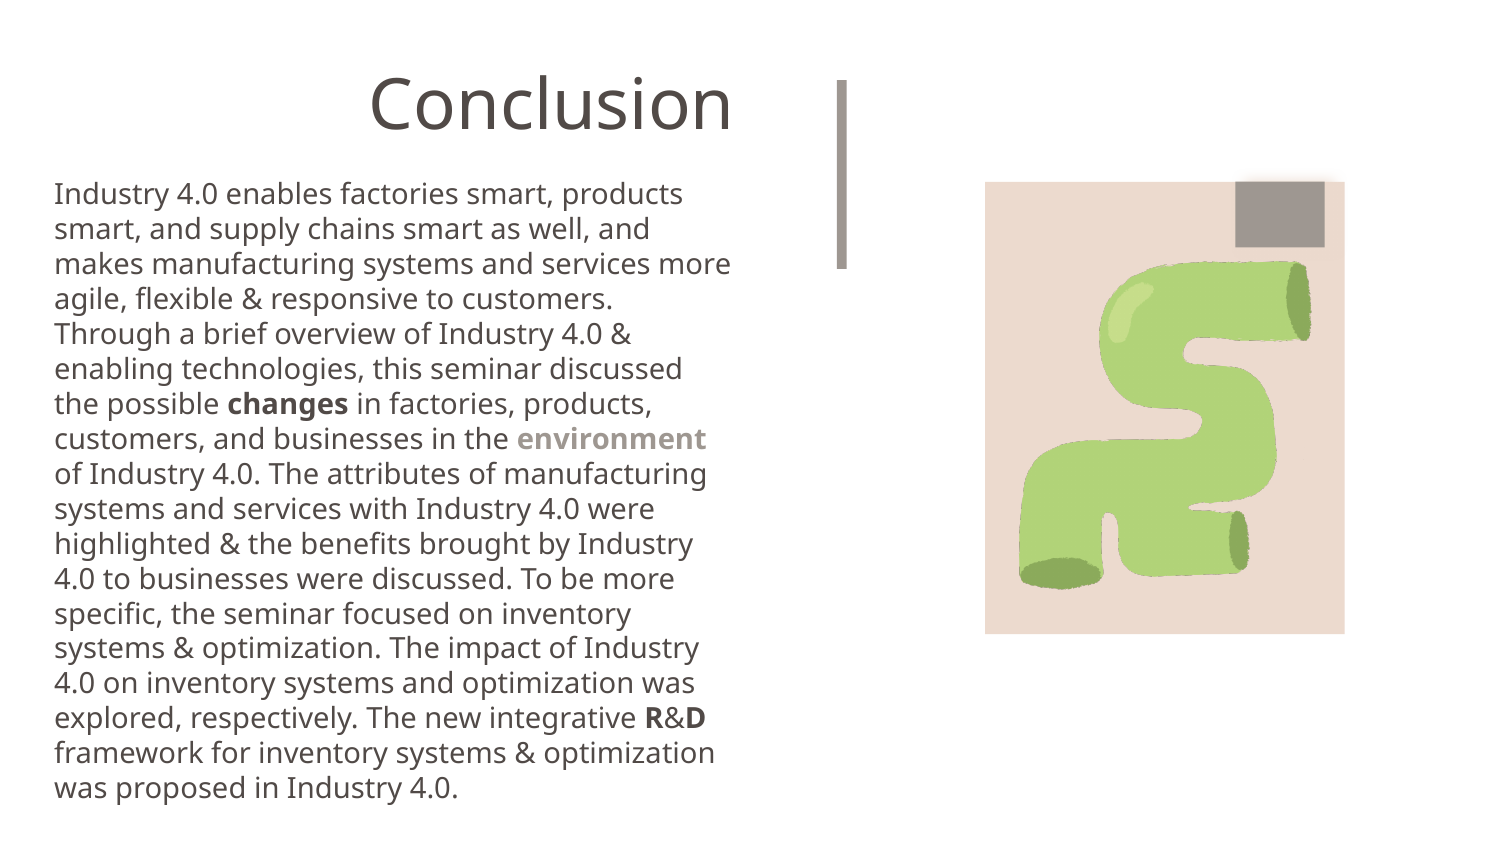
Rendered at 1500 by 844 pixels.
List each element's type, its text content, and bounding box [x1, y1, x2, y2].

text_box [984, 181, 1345, 635]
picture [1018, 261, 1312, 590]
text_box Conclusion [39, 44, 750, 160]
text_box [836, 80, 847, 269]
text_box Industry 4.0 enables factories smart, products smart, and supply chains smart as well, and makes manufacturing systems and services more agile, flexible & responsive to customers. Through a brief overview of Industry 4.0 & enabling technologies, this seminar discussed the possible changes in factories, products, customers, and businesses in the environment of Industry 4.0. The attributes of manufacturing systems and services with Industry 4.0 were highlighted & the benefits brought by Industry 4.0 to businesses were discussed. To be more specific, the seminar focused on inventory systems & optimization. The impact of Industry 4.0 on inventory systems and optimization was explored, respectively. The new integrative R&D framework for inventory systems & optimization was proposed in Industry 4.0. [39, 160, 750, 807]
